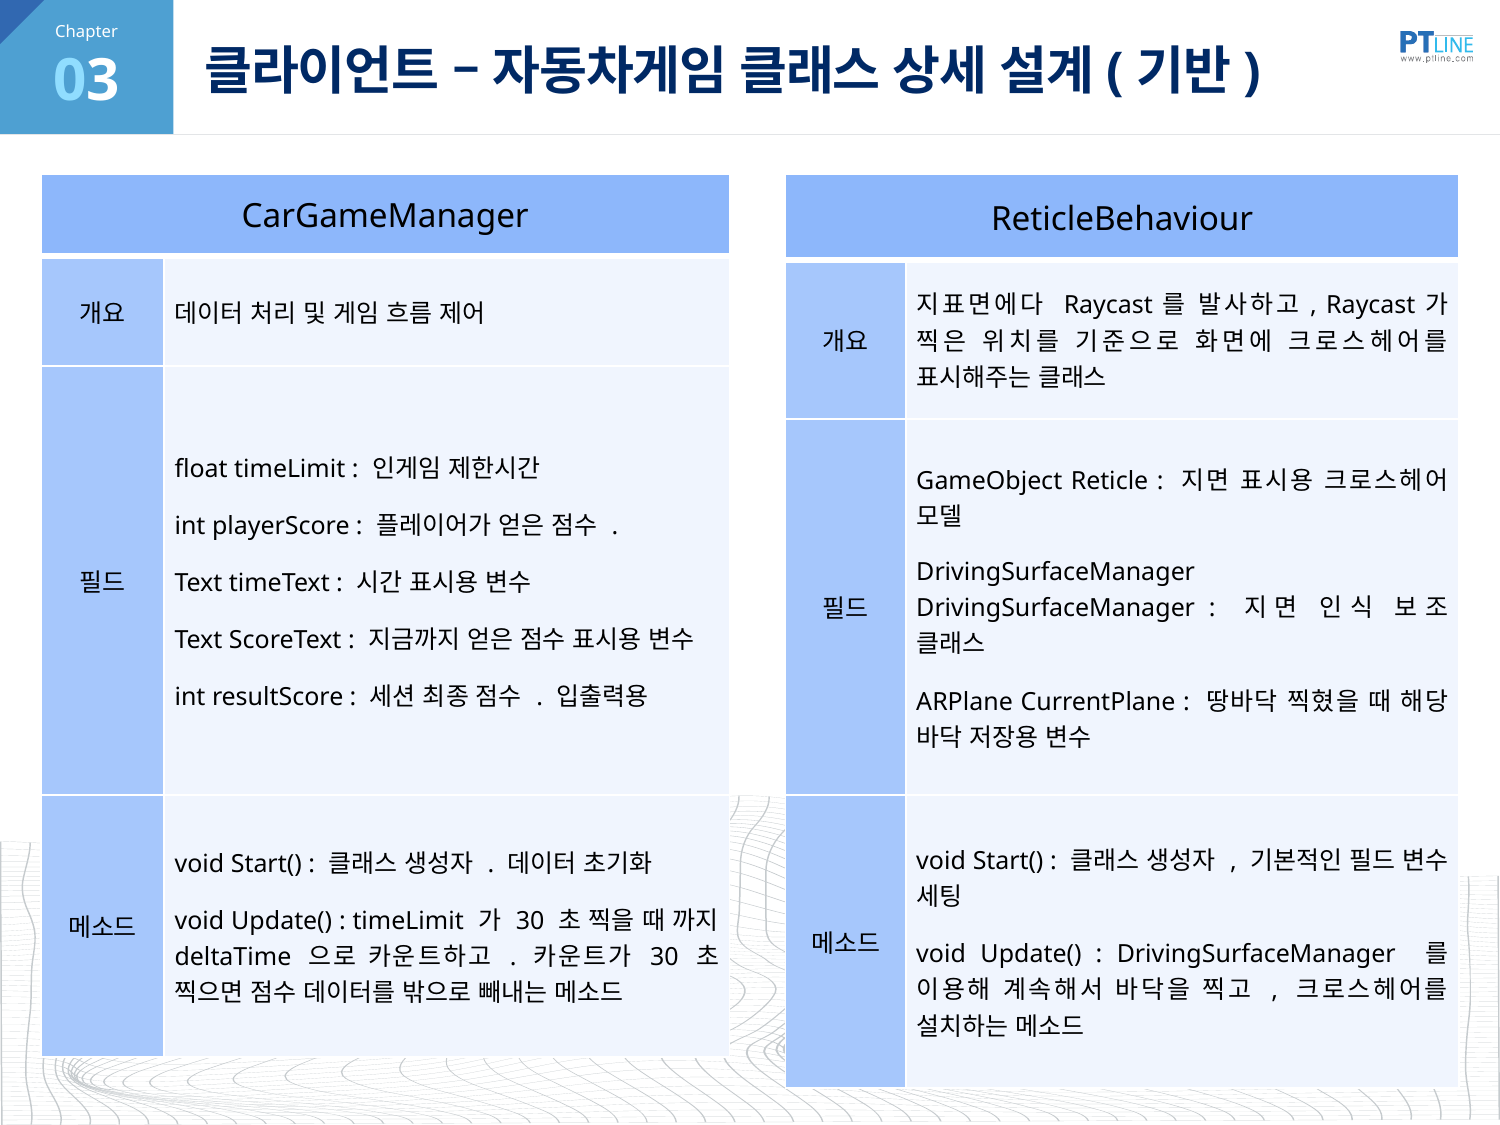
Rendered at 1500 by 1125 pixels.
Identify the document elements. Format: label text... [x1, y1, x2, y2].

table_cell 개요 [42, 259, 163, 365]
table_cell void Start() : 클래스 생성자 . 데이터 초기화 void Update() : timeLimit 가 30 초 찍을 때 까지 deltaTime 으로 카운트하고 . 카운트가 30 초 찍으면 점수 데이터를 밖으로 빼내는 메소드 [165, 796, 729, 1056]
table_cell 메소드 [786, 796, 905, 1087]
title 클라이언트 – 자동차게임 클래스 상세 설계(기반) [189, 37, 1484, 125]
table_cell 개요 [786, 263, 905, 418]
table_cell GameObject Reticle : 지면 표시용 크로스헤어 모델 DrivingSurfaceManager DrivingSurfaceManager : 지면 인식 보조 클래스 ARPlane CurrentPlane : 땅바닥 찍혔을 때 해당 바닥 저장용 변수 [907, 420, 1458, 794]
table_cell float timeLimit : 인게임 제한시간 int playerScore : 플레이어가 얻은 점수 . Text timeText : 시간 표시용 변수 Text ScoreText : 지금까지 얻은 점수 표시용 변수 int resultScore : 세션 최종 점수 . 입출력용 [165, 367, 729, 794]
text_box 03 [22, 35, 151, 120]
table_cell 필드 [786, 420, 905, 794]
table_cell 지표면에다 Raycast를 발사하고, Raycast가 찍은 위치를 기준으로 화면에 크로스헤어를 표시해주는 클래스 [907, 263, 1458, 418]
table_cell 필드 [42, 367, 163, 794]
table_cell 메소드 [42, 796, 163, 1056]
table_header ReticleBehaviour [786, 175, 1458, 257]
table_header CarGameManager [42, 175, 729, 253]
table_cell void Start() : 클래스 생성자 , 기본적인 필드 변수 세팅 void Update() : DrivingSurfaceManager 를 이용해 계속해서 바닥을 찍고 , 크로스헤어를 설치하는 메소드 [907, 796, 1458, 1087]
table_cell 데이터 처리 및 게임 흐름 제어 [165, 259, 729, 365]
